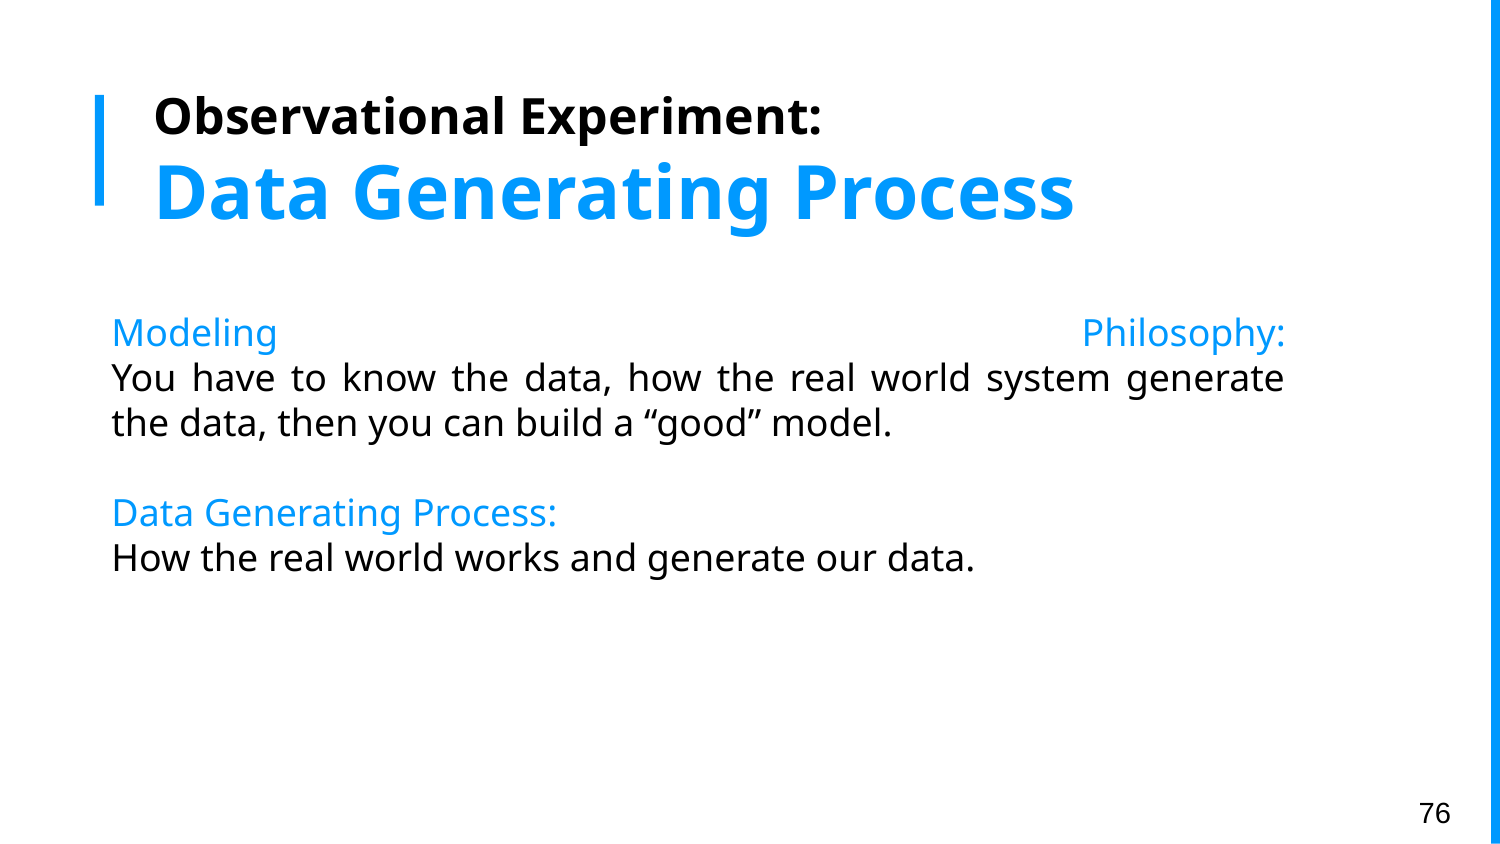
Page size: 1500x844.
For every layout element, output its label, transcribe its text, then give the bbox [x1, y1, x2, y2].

text_box Modeling Philosophy: You have to know the data, how the real world system generate the data, then you can build a “good” model. Data Generating Process: How the real world works and generate our data. [96, 293, 1302, 679]
slide_number ‹#› [1403, 779, 1494, 844]
title Observational Experiment: Data Generating Process [138, 69, 1415, 210]
